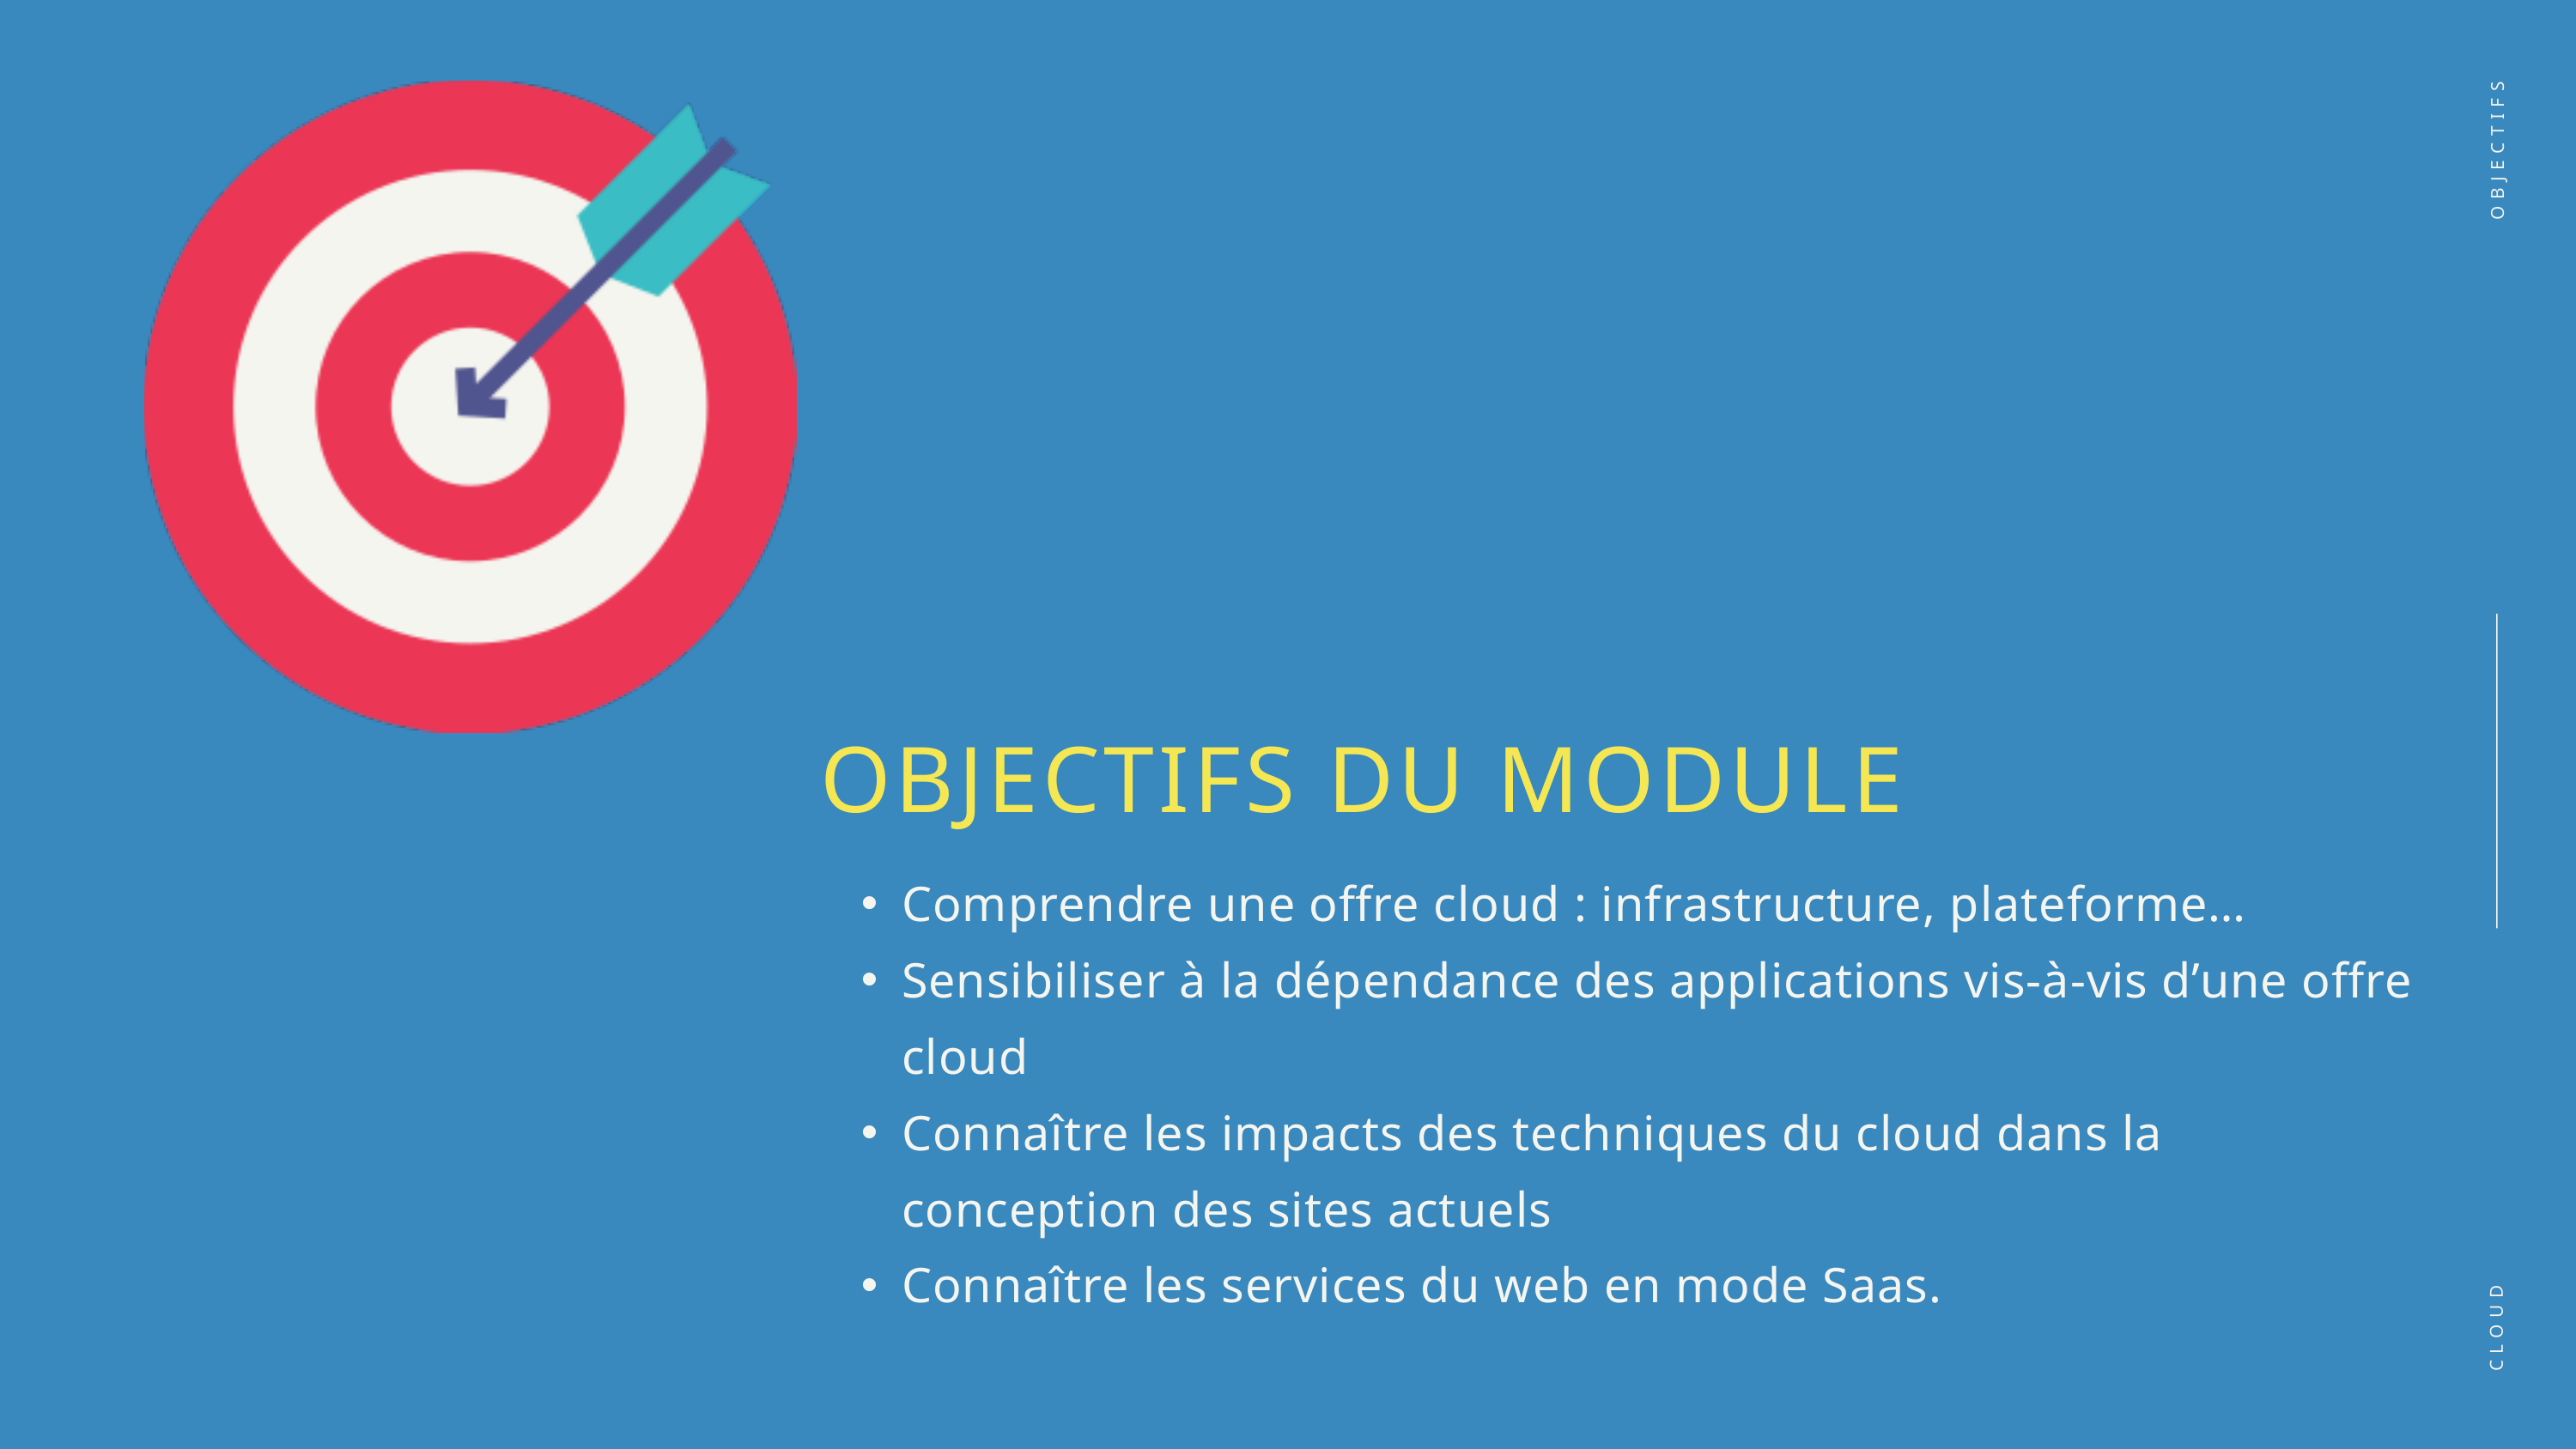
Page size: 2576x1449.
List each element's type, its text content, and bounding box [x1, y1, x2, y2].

text_box CLOUD [2486, 997, 2506, 1372]
picture [144, 81, 797, 734]
text_box Comprendre une offre cloud : infrastructure, plateforme… Sensibiliser à la dépendance des applications vis-à-vis d’une offre cloud Connaître les impacts des techniques du cloud dans la conception des sites actuels Connaître les services du web en mode Saas. [820, 854, 2432, 1313]
text_box OBJECTIFS [2487, 82, 2508, 614]
text_box OBJECTIFS DU MODULE [820, 729, 2018, 831]
